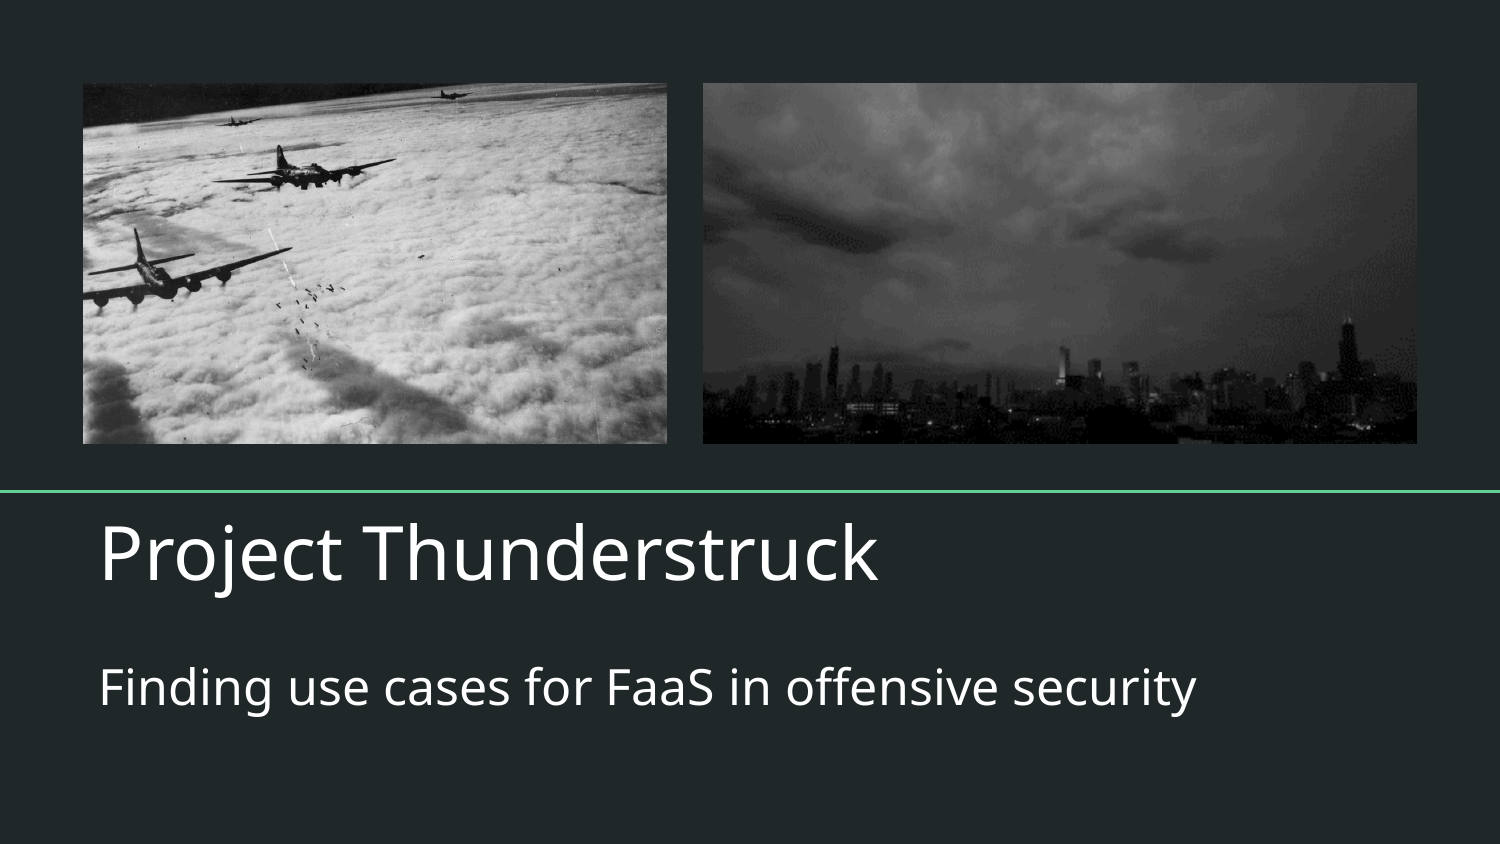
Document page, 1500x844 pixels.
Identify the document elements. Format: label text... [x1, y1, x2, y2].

title Project Thunderstruck Finding use cases for FaaS in offensive security [83, 490, 1417, 800]
picture [83, 82, 667, 444]
picture [702, 82, 1417, 444]
